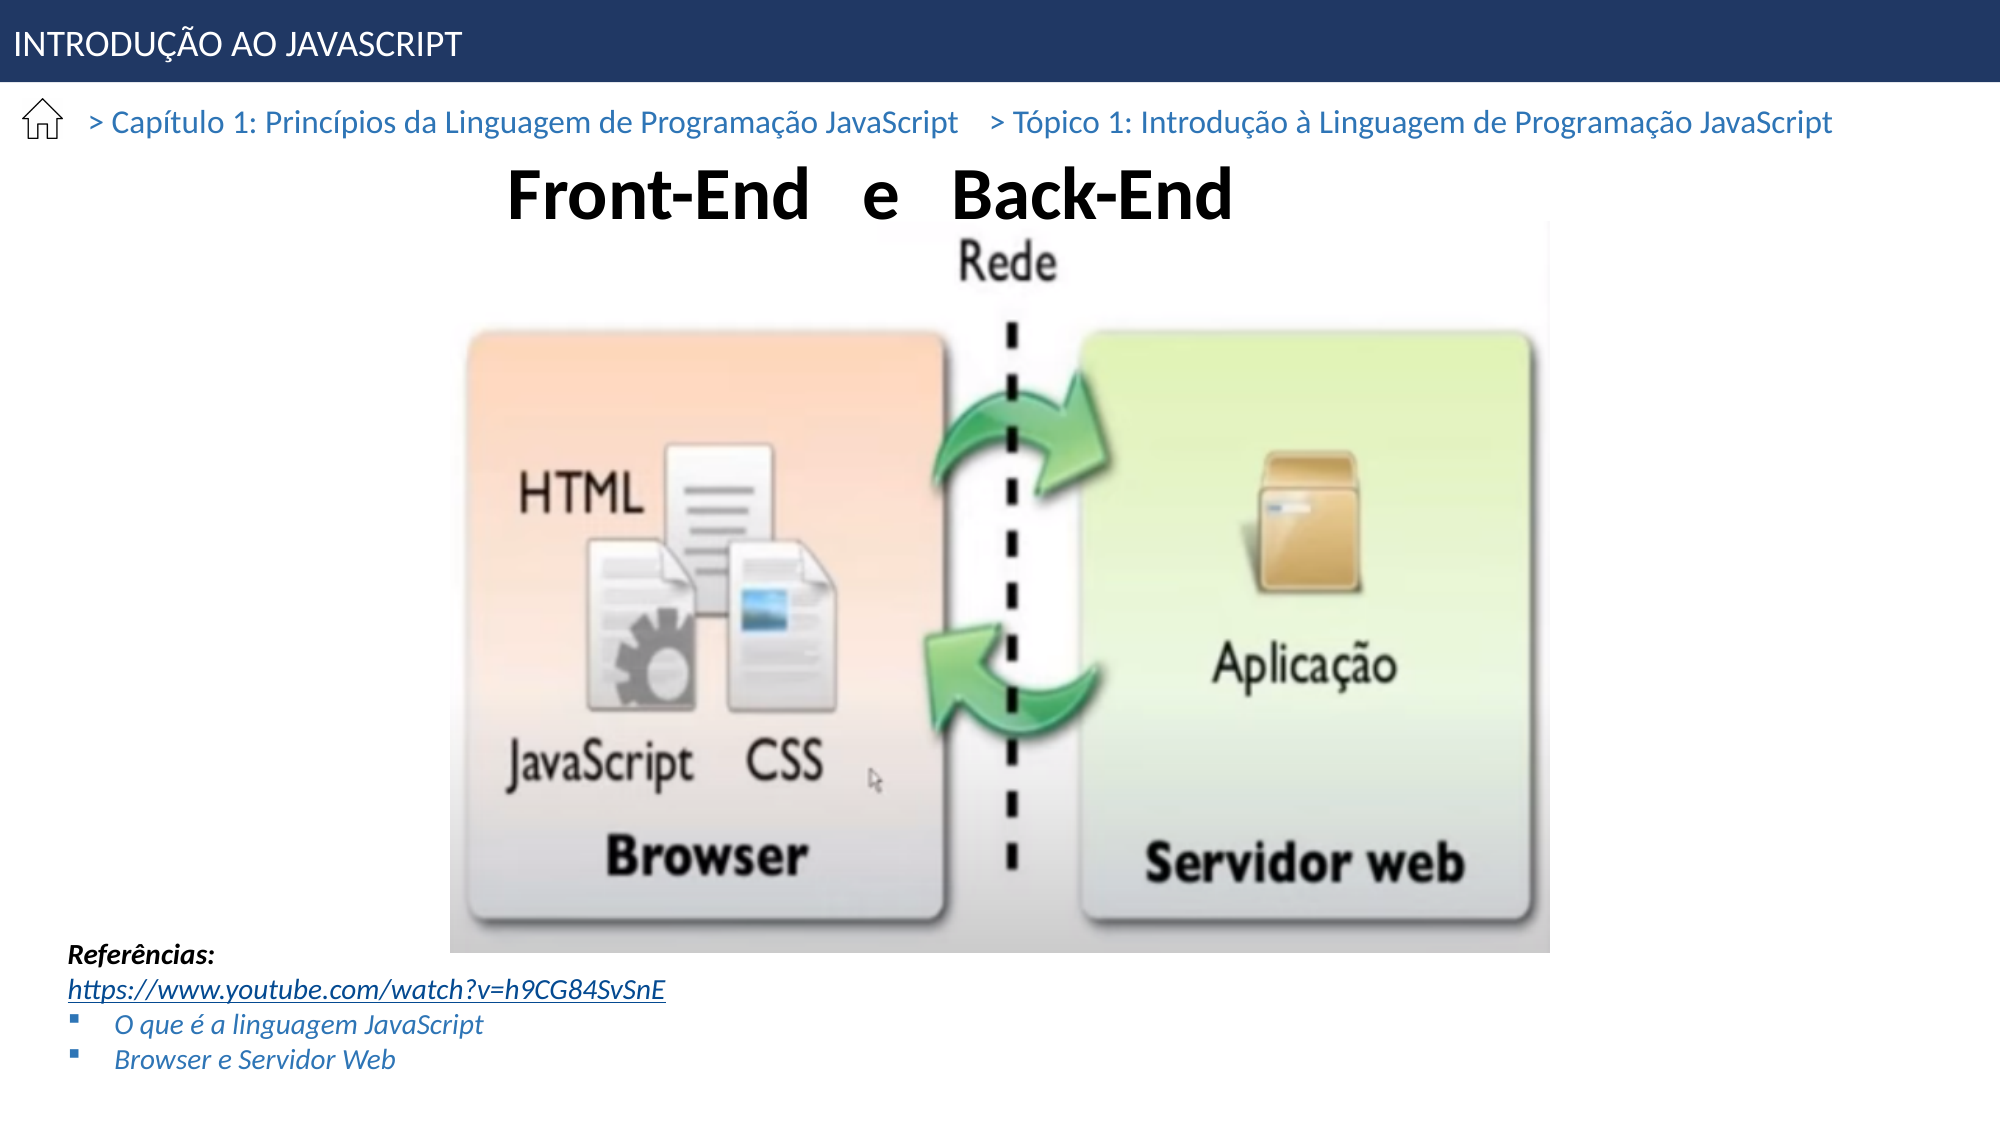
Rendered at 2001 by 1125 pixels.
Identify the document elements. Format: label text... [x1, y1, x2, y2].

picture [449, 221, 1550, 953]
text_box Front-End e Back-End [492, 137, 1251, 221]
picture [22, 98, 63, 139]
text_box Referências: https://www.youtube.com/watch?v=h9CG84SvSnE O que é a linguagem JavaScript Browser e Servidor Web [52, 928, 729, 1083]
text_box INTRODUÇÃO AO JAVASCRIPT [0, 0, 2000, 83]
text_box > Capítulo 1: Princípios da Linguagem de Programação JavaScript > Tópico 1: Introdução à Linguagem de Programação JavaScript [72, 92, 1960, 148]
